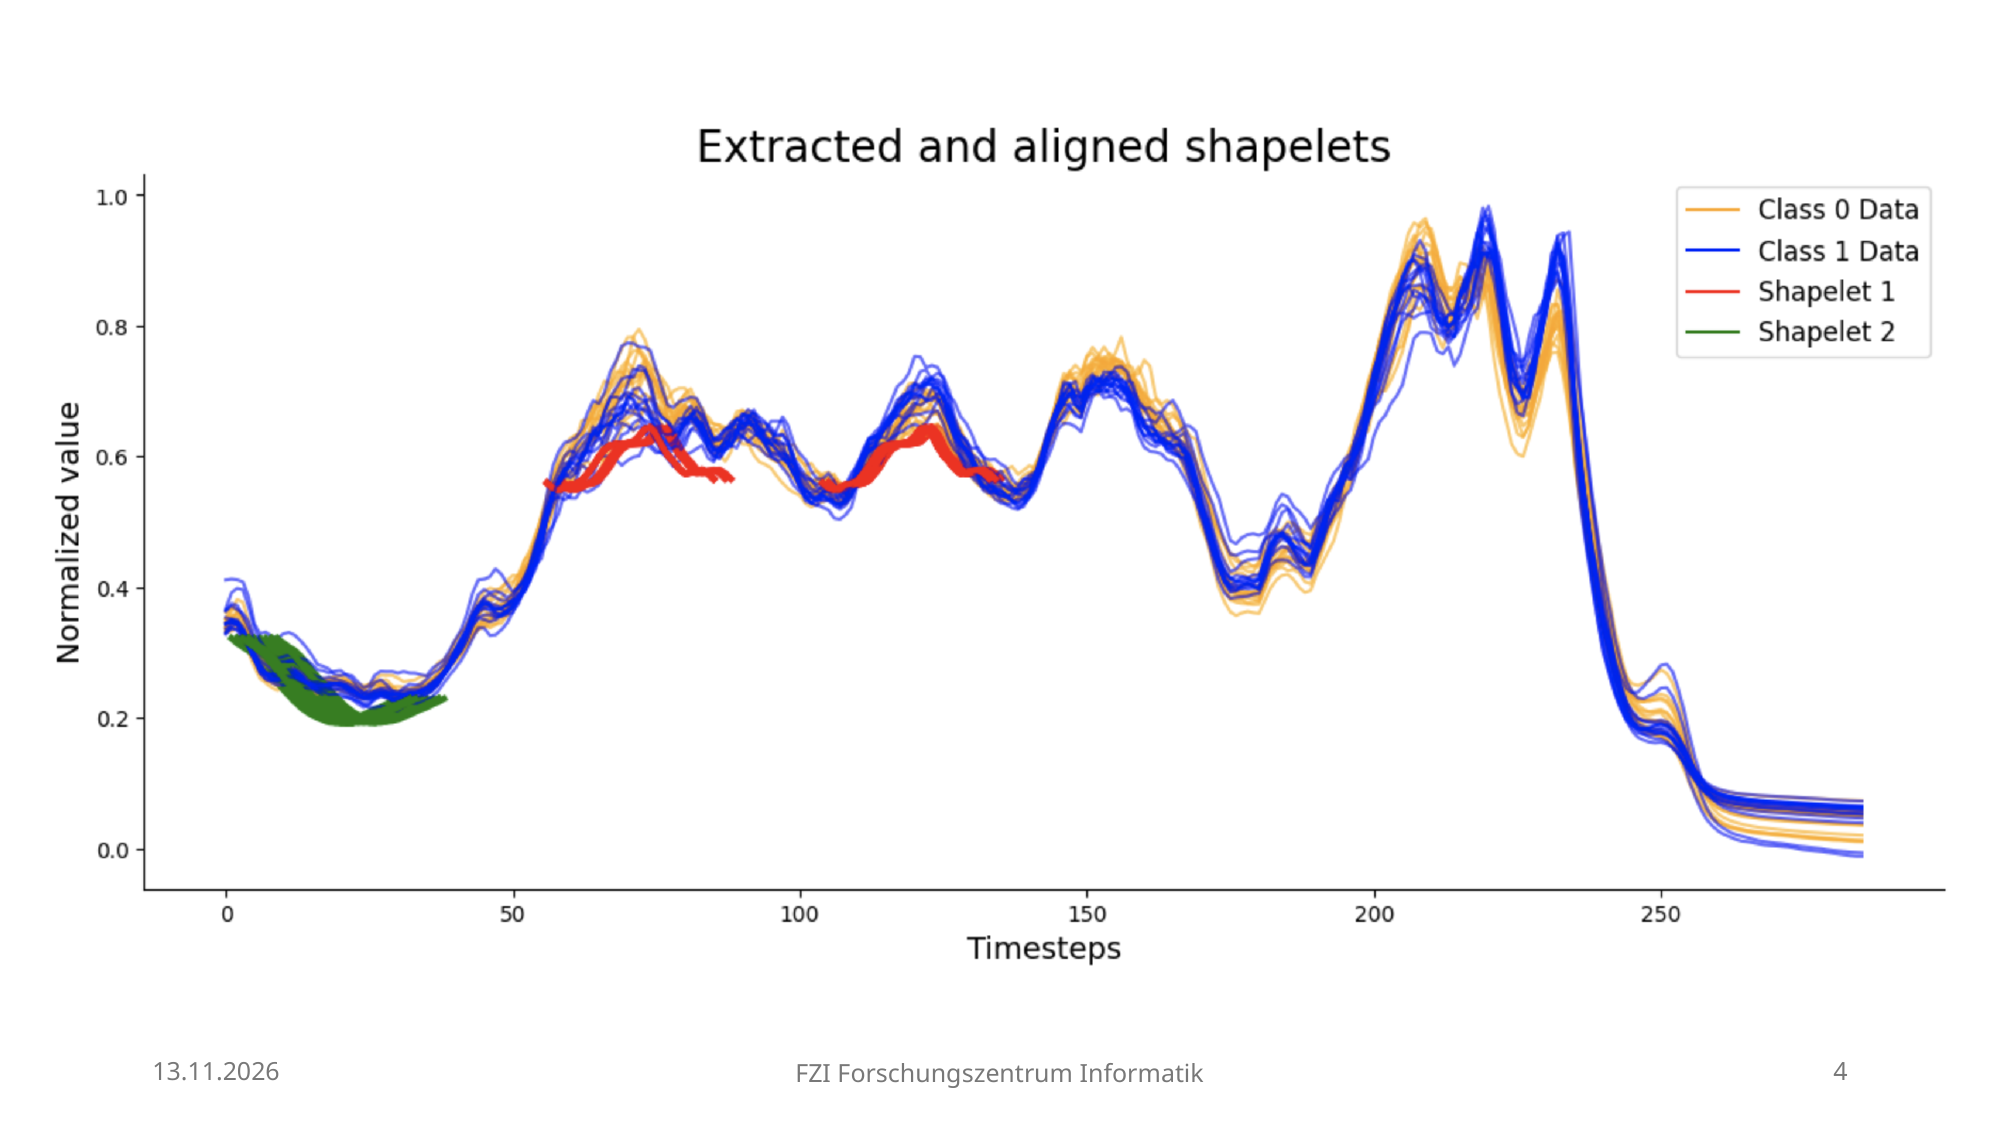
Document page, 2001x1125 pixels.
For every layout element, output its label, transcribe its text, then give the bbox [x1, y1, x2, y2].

slide_number 4 [1412, 1042, 1863, 1103]
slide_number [137, 1042, 588, 1103]
footer FZI Forschungszentrum Informatik [662, 1042, 1338, 1103]
picture [44, 114, 1956, 978]
